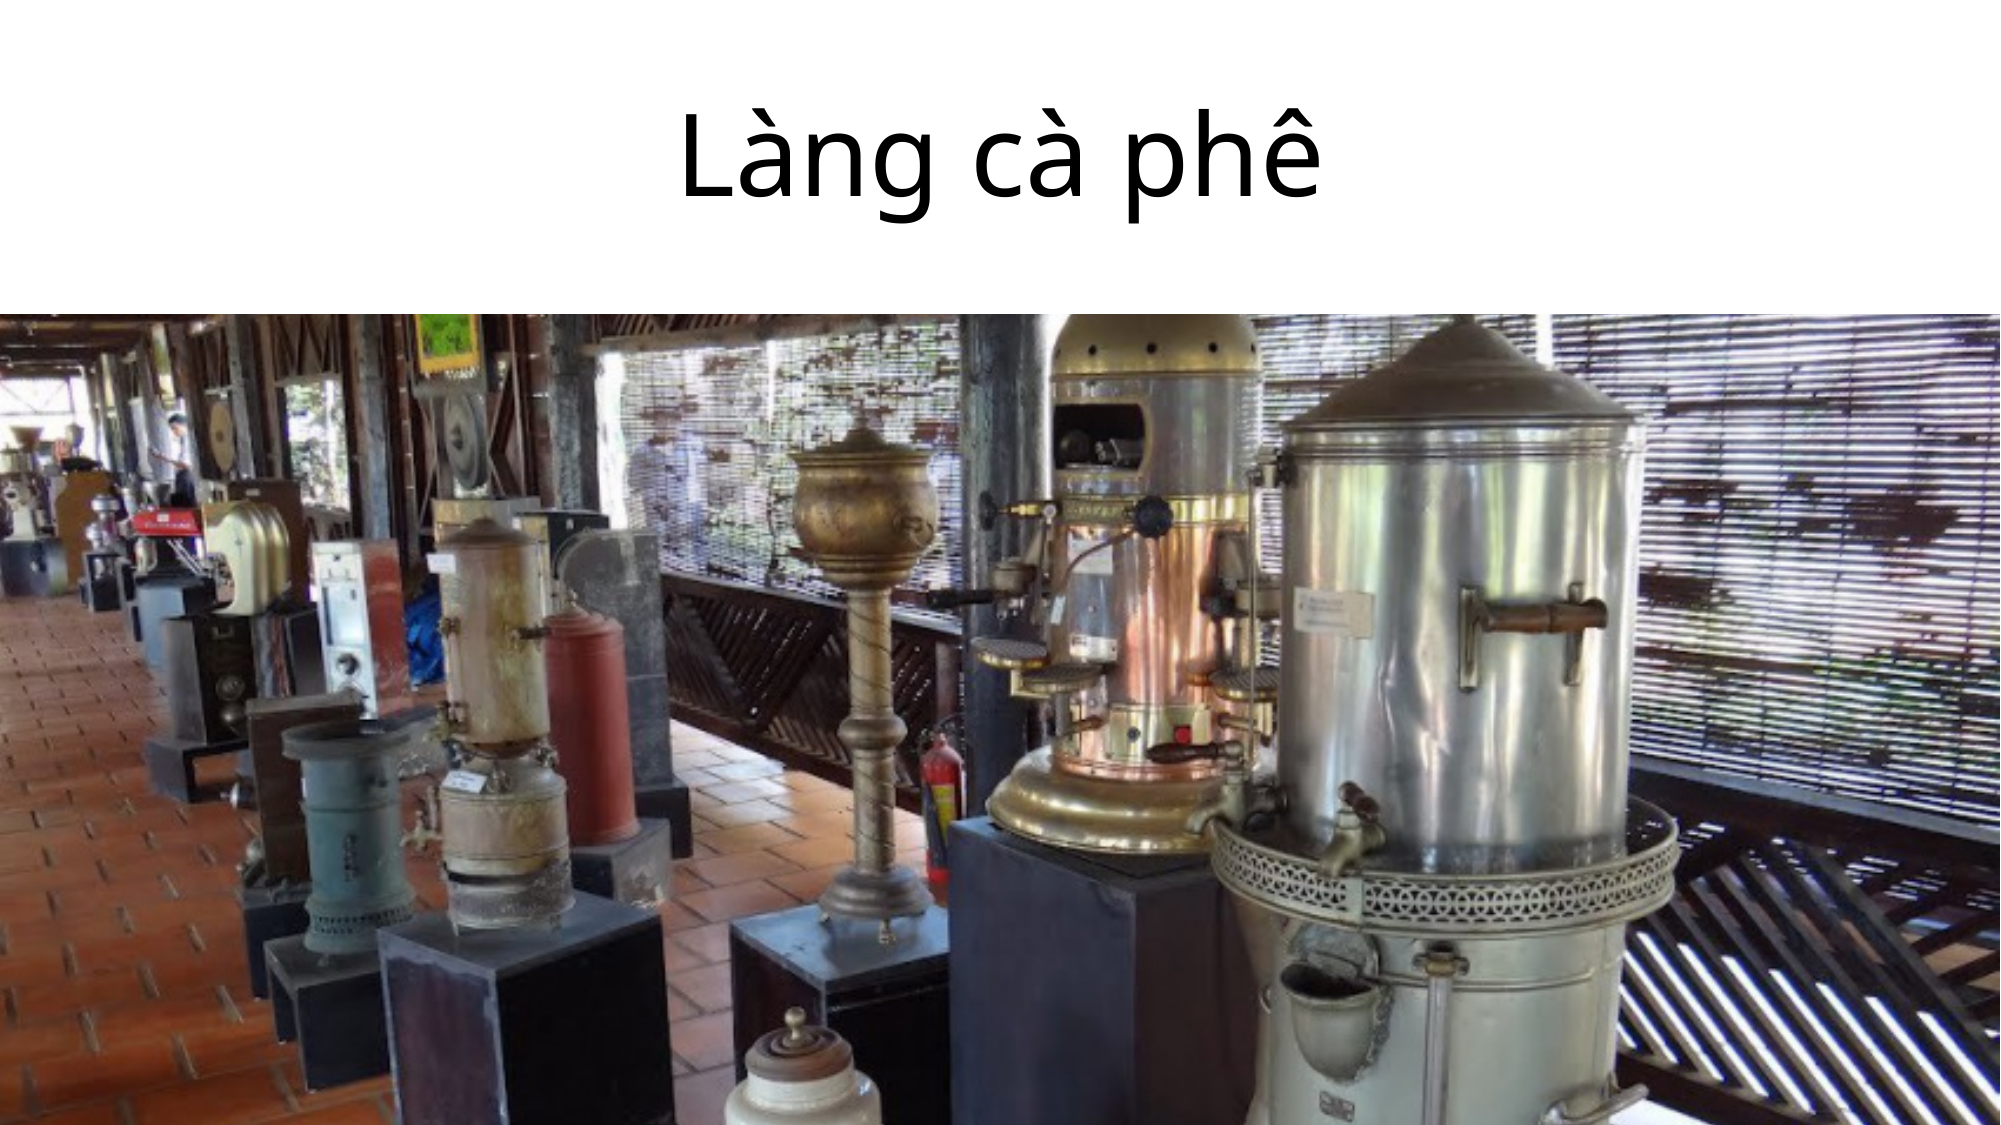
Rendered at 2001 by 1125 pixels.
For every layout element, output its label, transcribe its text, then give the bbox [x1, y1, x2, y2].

title Làng cà phê [132, 84, 1868, 235]
picture [0, 314, 2000, 1125]
